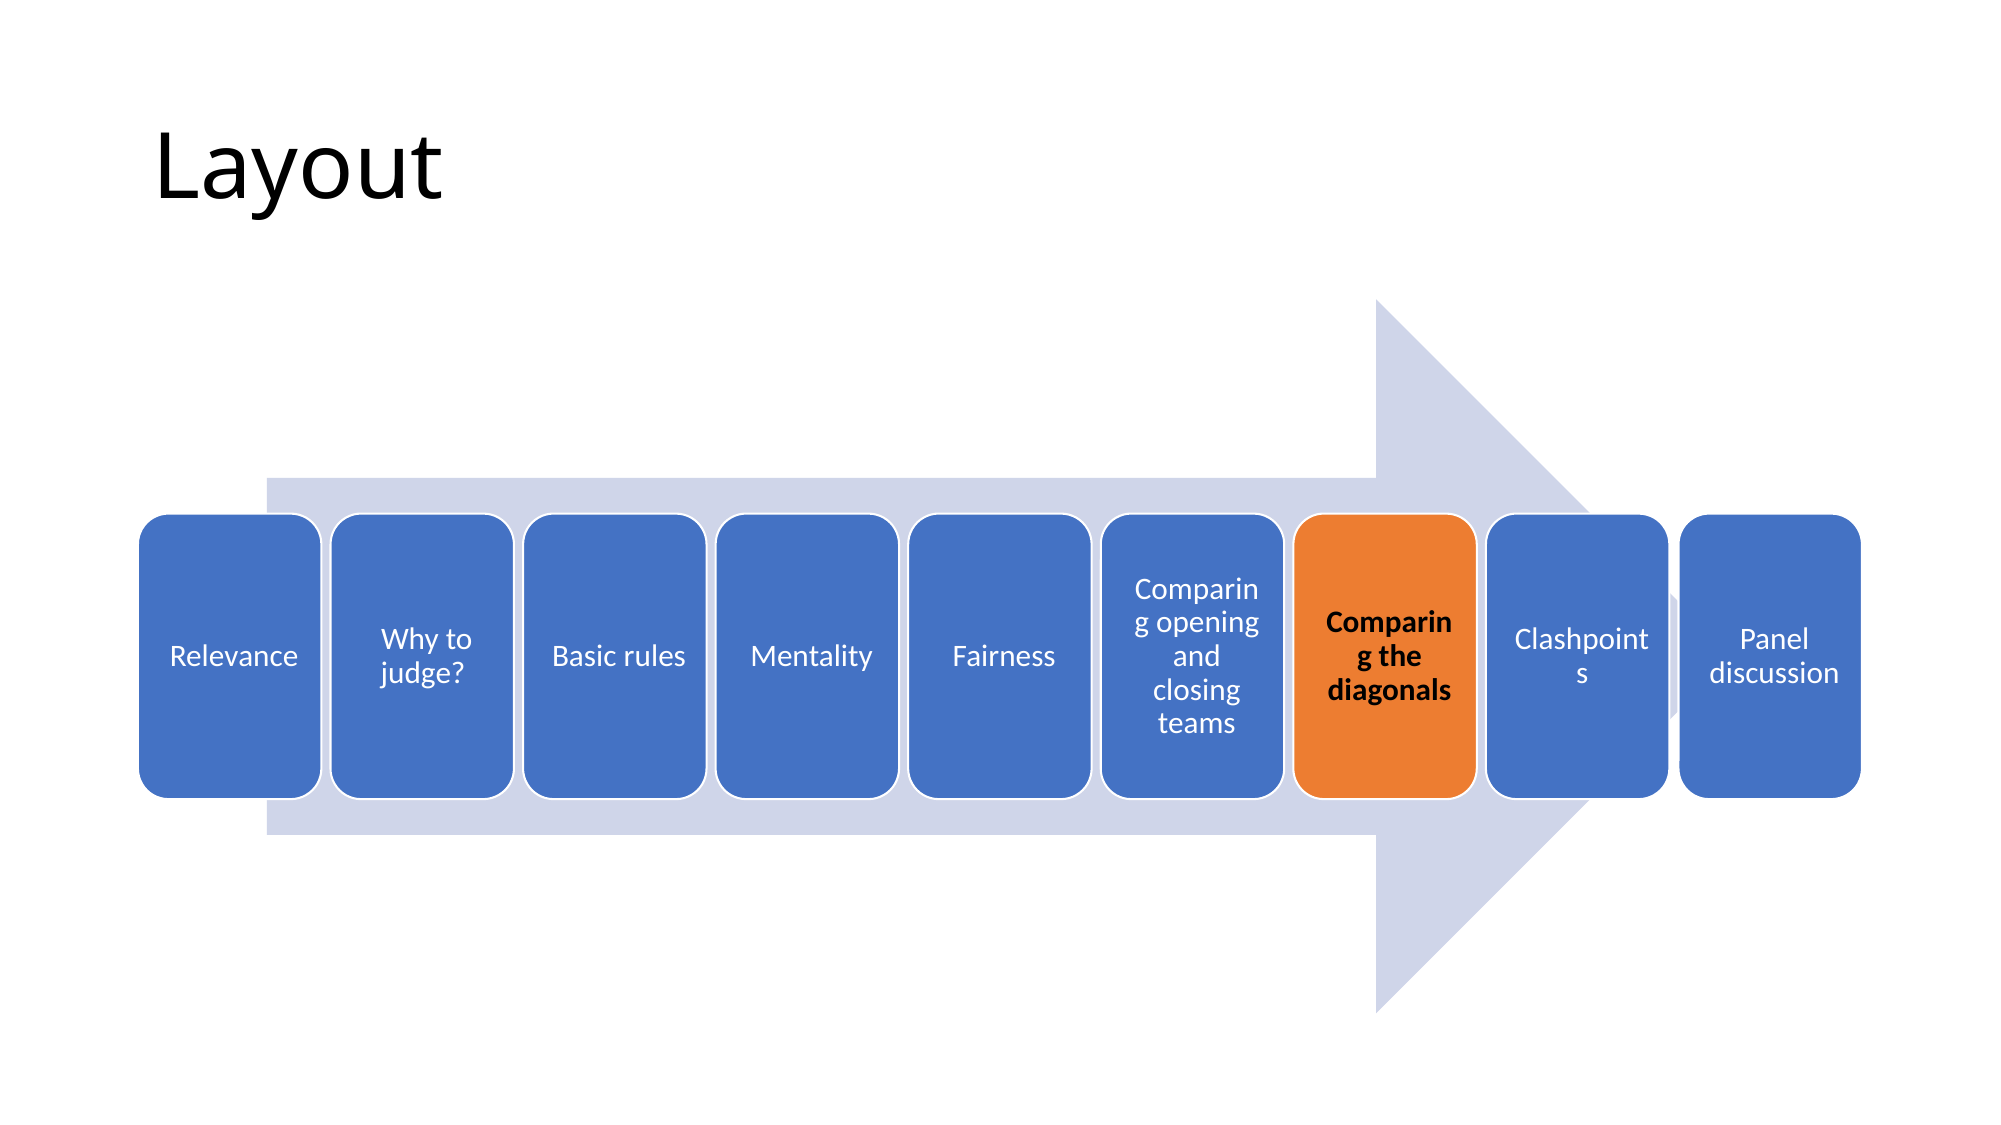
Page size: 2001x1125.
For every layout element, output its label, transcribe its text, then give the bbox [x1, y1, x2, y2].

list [137, 299, 1863, 1014]
title Layout [137, 59, 1863, 278]
